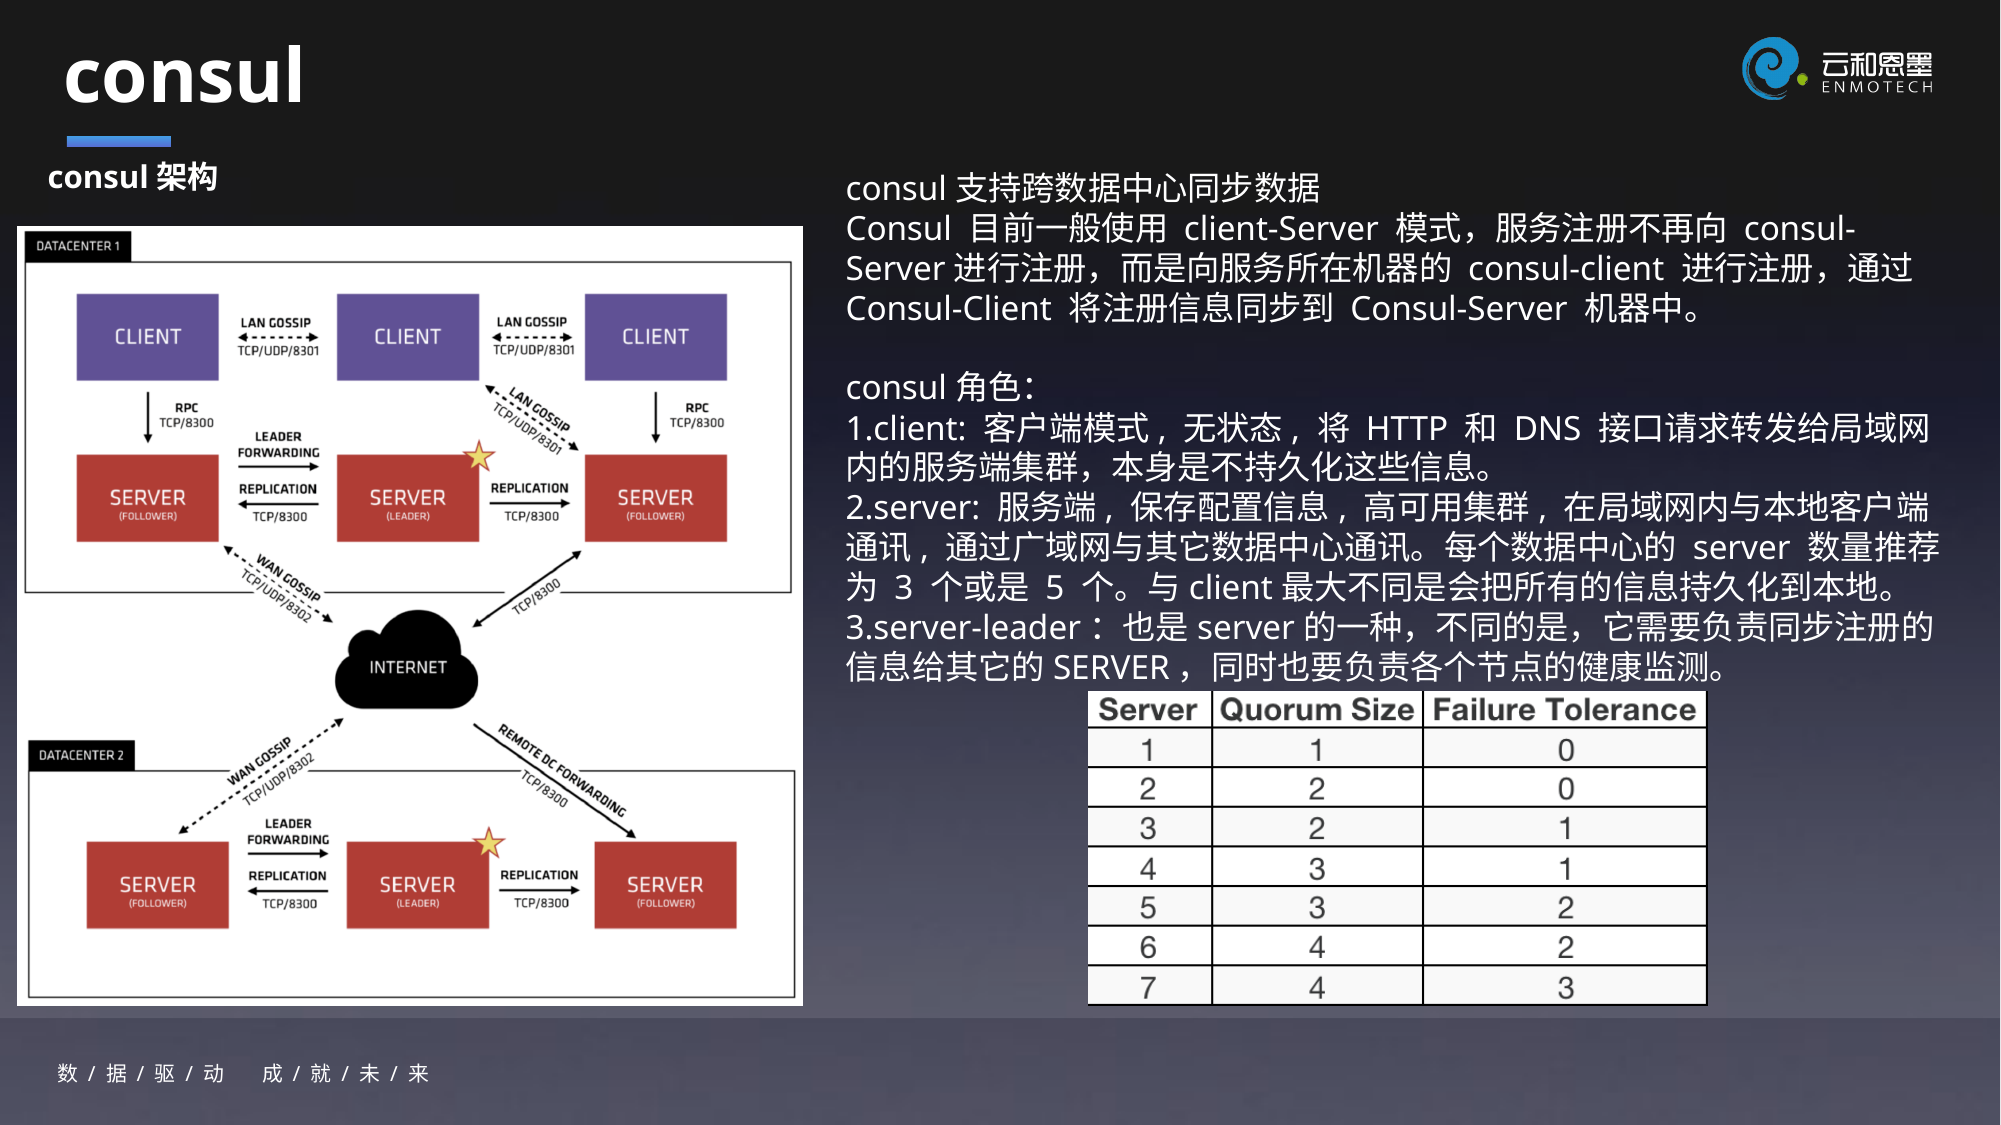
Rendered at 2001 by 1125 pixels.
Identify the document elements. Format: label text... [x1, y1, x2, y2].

picture [0, 1019, 2001, 1125]
picture [1742, 37, 1932, 100]
text_box consul支持跨数据中心同步数据 Consul 目前一般使用 client-Server 模式，服务注册不再向 consul-Server进行注册，而是向服务所在机器的 consul-client 进行注册，通过 Consul-Client 将注册信息同步到 Consul-Server 机器中。 consul角色： 1.client: 客户端模式, 无状态, 将 HTTP 和 DNS 接口请求转发给局域网内的服务端集群，本身是不持久化这些信息。 2.server: 服务端, 保存配置信息, 高可用集群, 在局域网内与本地客户端通讯, 通过广域网与其它数据中心通讯。每个数据中心的 server 数量推荐为 3 个或是 5 个。与client最大不同是会把所有的信息持久化到本地。 3.server-leader：也是server的一种，不同的是，它需要负责同步注册的信息给其它的SERVER，同时也要负责各个节点的健康监测。 [837, 158, 1959, 695]
text_box consul架构 [43, 153, 425, 199]
picture [16, 226, 803, 1006]
picture [1088, 690, 1708, 1006]
text_box consul [48, 19, 1393, 125]
